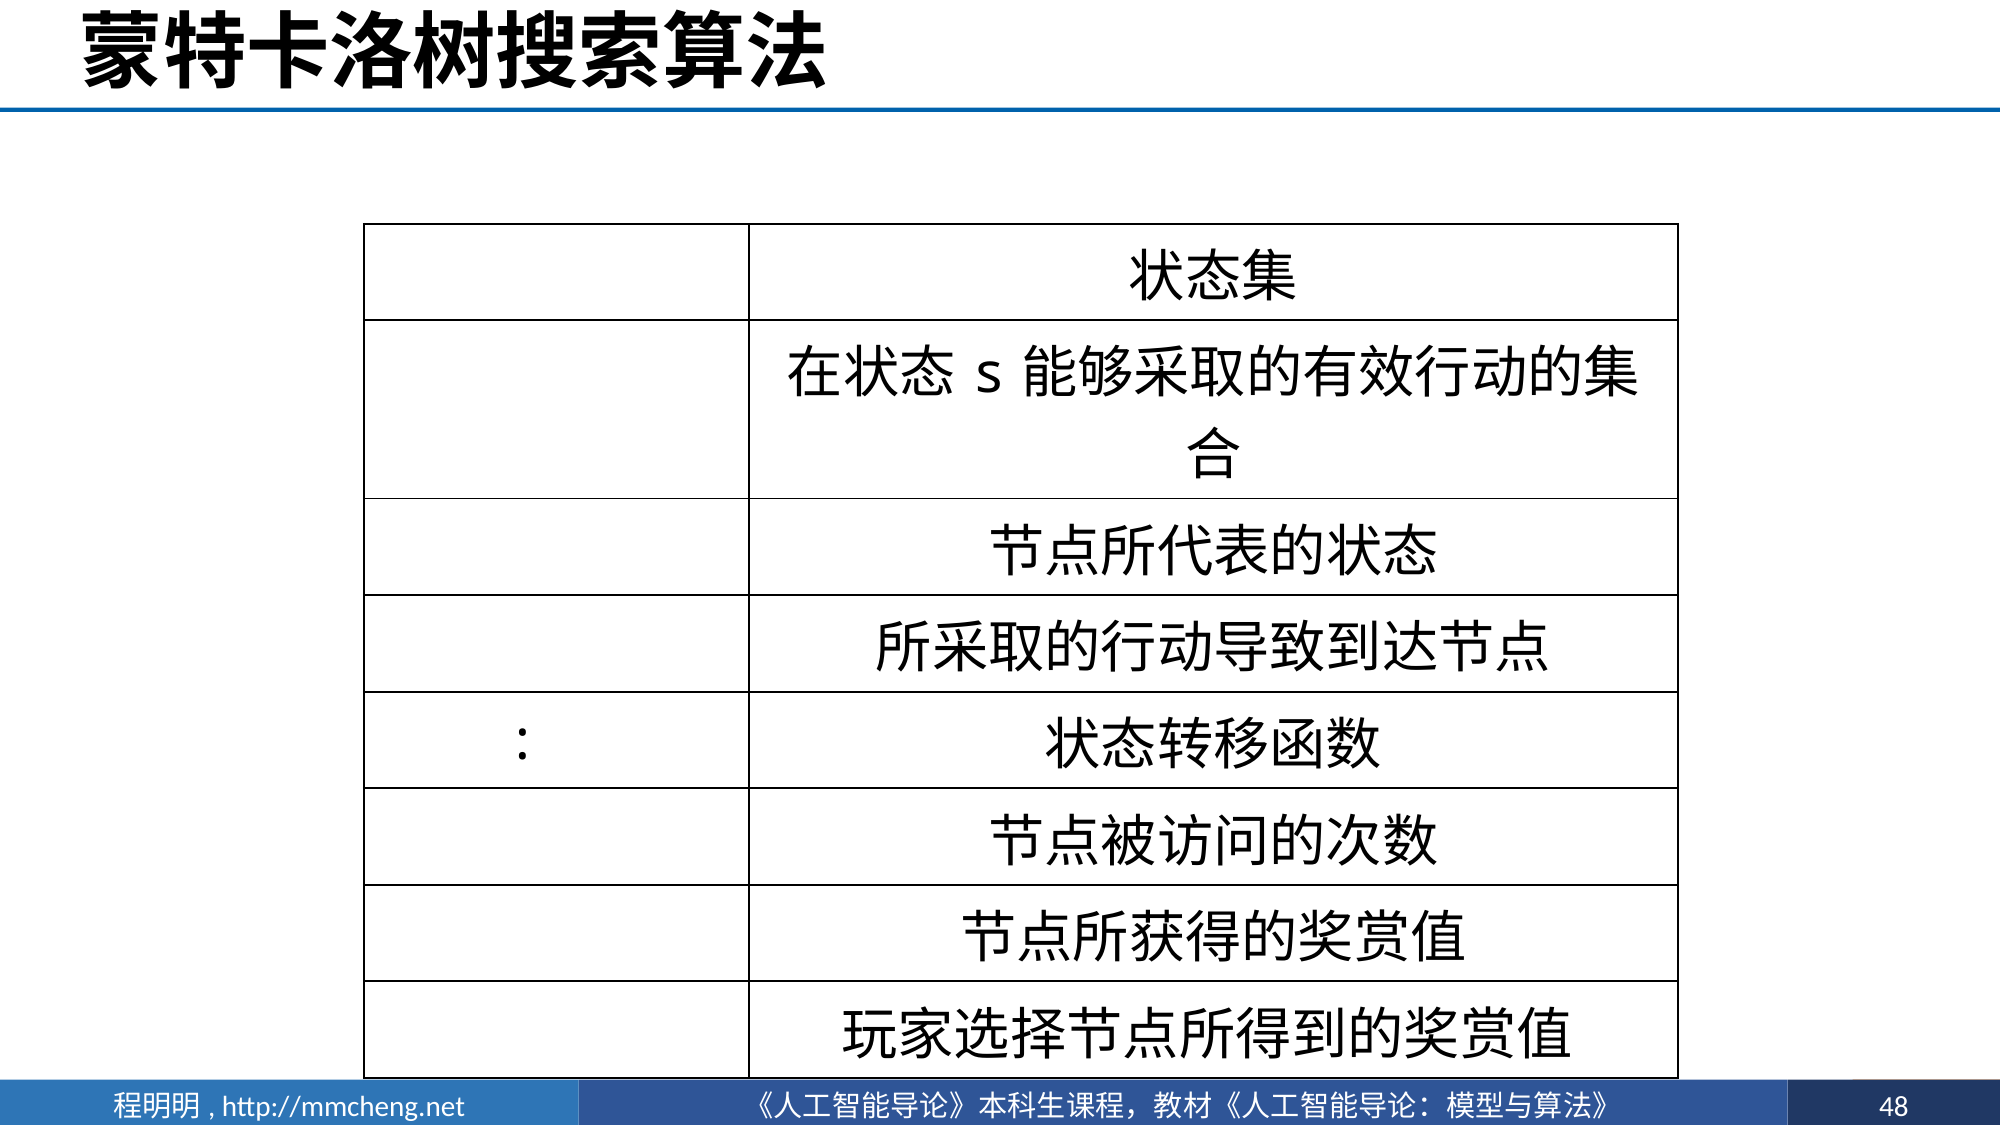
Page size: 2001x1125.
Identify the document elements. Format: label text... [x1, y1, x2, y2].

title 蒙特卡洛树搜索算法 [64, 0, 2000, 110]
list [64, 129, 1928, 1099]
